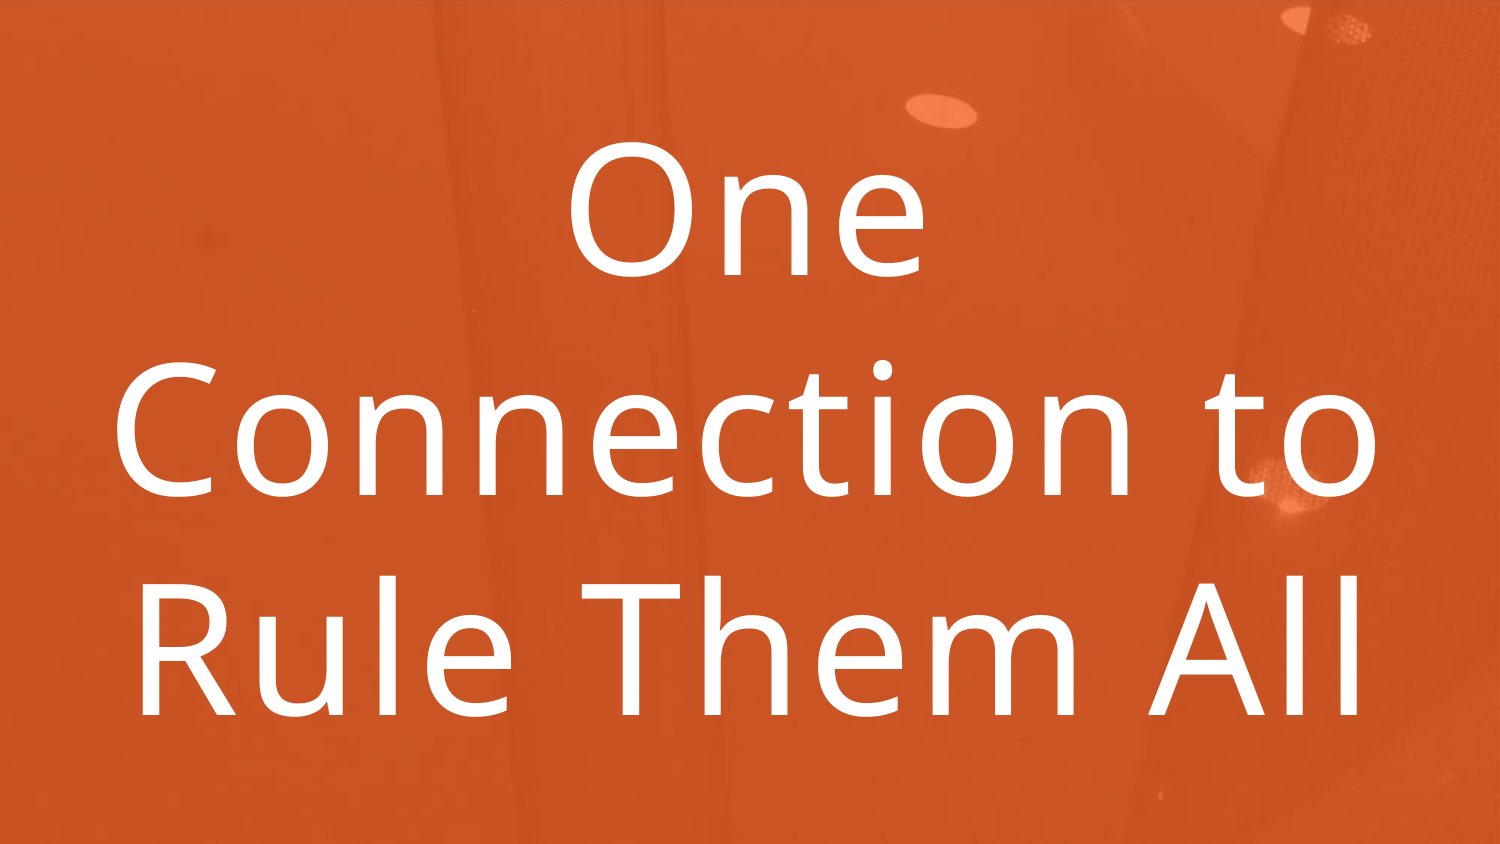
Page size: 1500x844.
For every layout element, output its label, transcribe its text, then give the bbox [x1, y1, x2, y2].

picture [0, 498, 1500, 844]
picture [0, 0, 1500, 346]
subtitle One Connection to Rule Them All [0, 346, 1500, 498]
